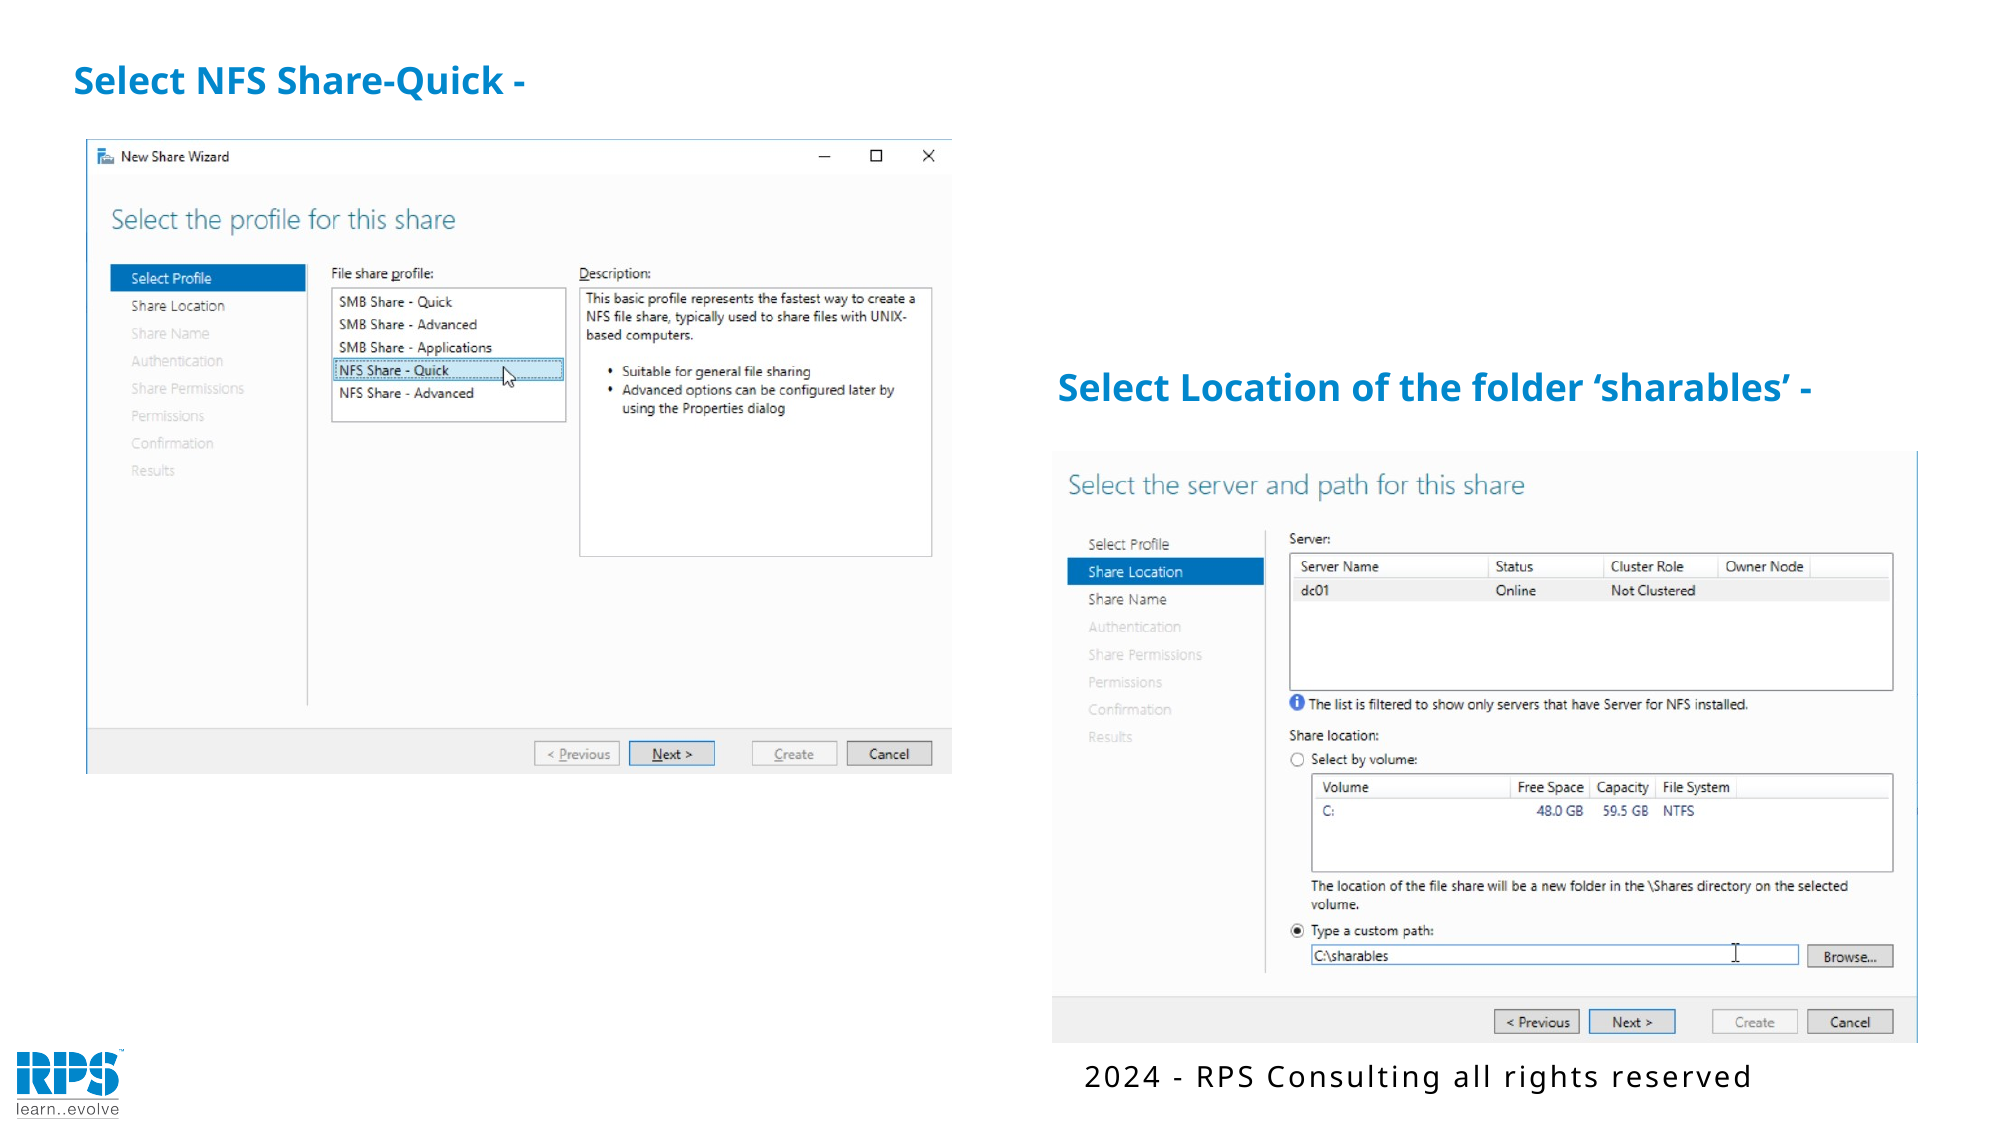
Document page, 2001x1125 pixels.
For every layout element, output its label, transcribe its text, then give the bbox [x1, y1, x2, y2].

picture [85, 138, 952, 775]
picture [17, 1048, 125, 1120]
text_box 2024 - RPS Consulting all rights reserved [725, 1052, 1412, 1094]
slide_number [1412, 1044, 1863, 1103]
text_box Select NFS Share-Quick - [58, 49, 542, 109]
text_box Select Location of the folder ‘sharables’ - [1043, 356, 1828, 416]
picture [1051, 450, 1918, 1044]
